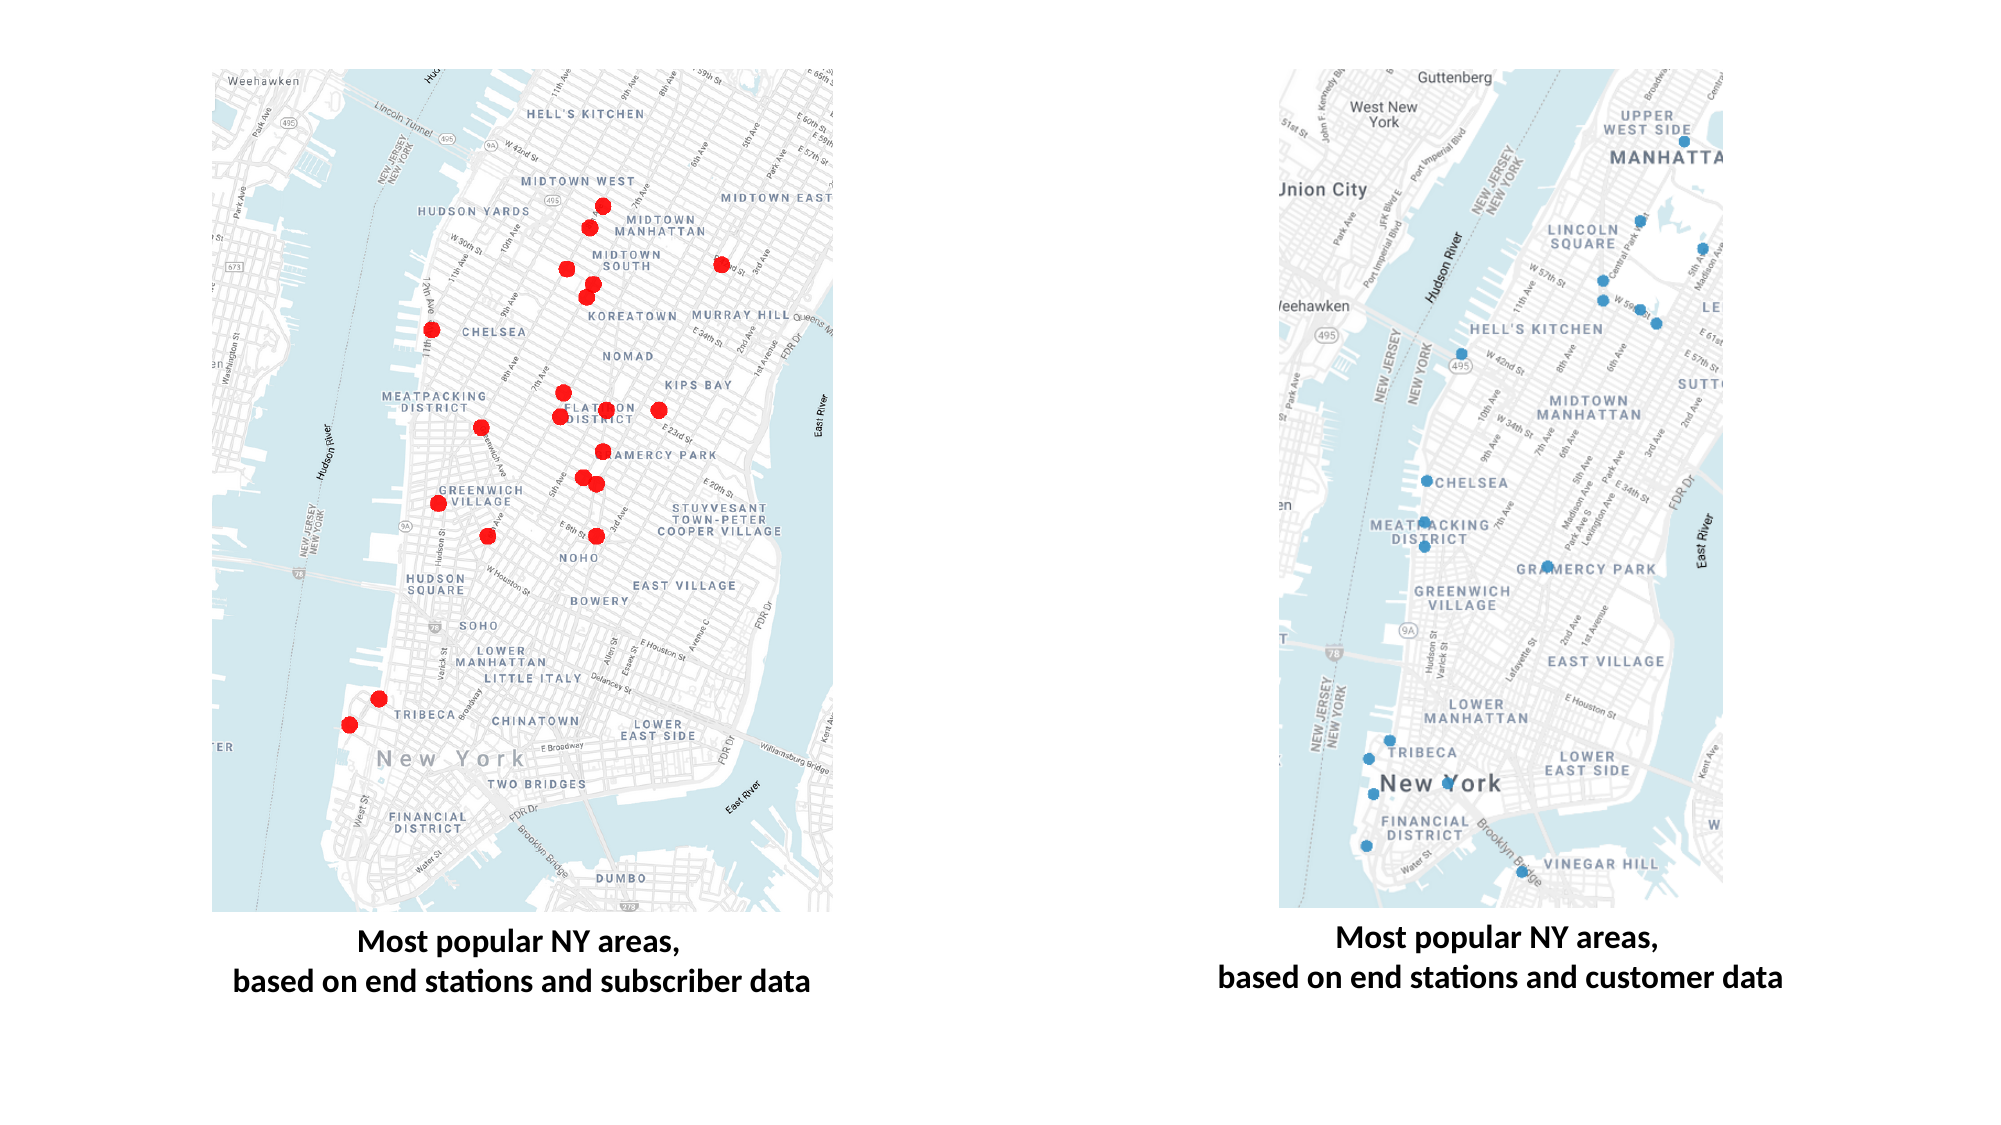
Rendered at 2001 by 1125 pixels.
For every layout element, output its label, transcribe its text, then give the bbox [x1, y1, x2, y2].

picture [1279, 68, 1723, 908]
text_box Most popular NY areas, based on end stations and customer data [1191, 907, 1811, 1003]
text_box Most popular NY areas, based on end stations and subscriber data [212, 912, 833, 1006]
picture [212, 69, 833, 912]
